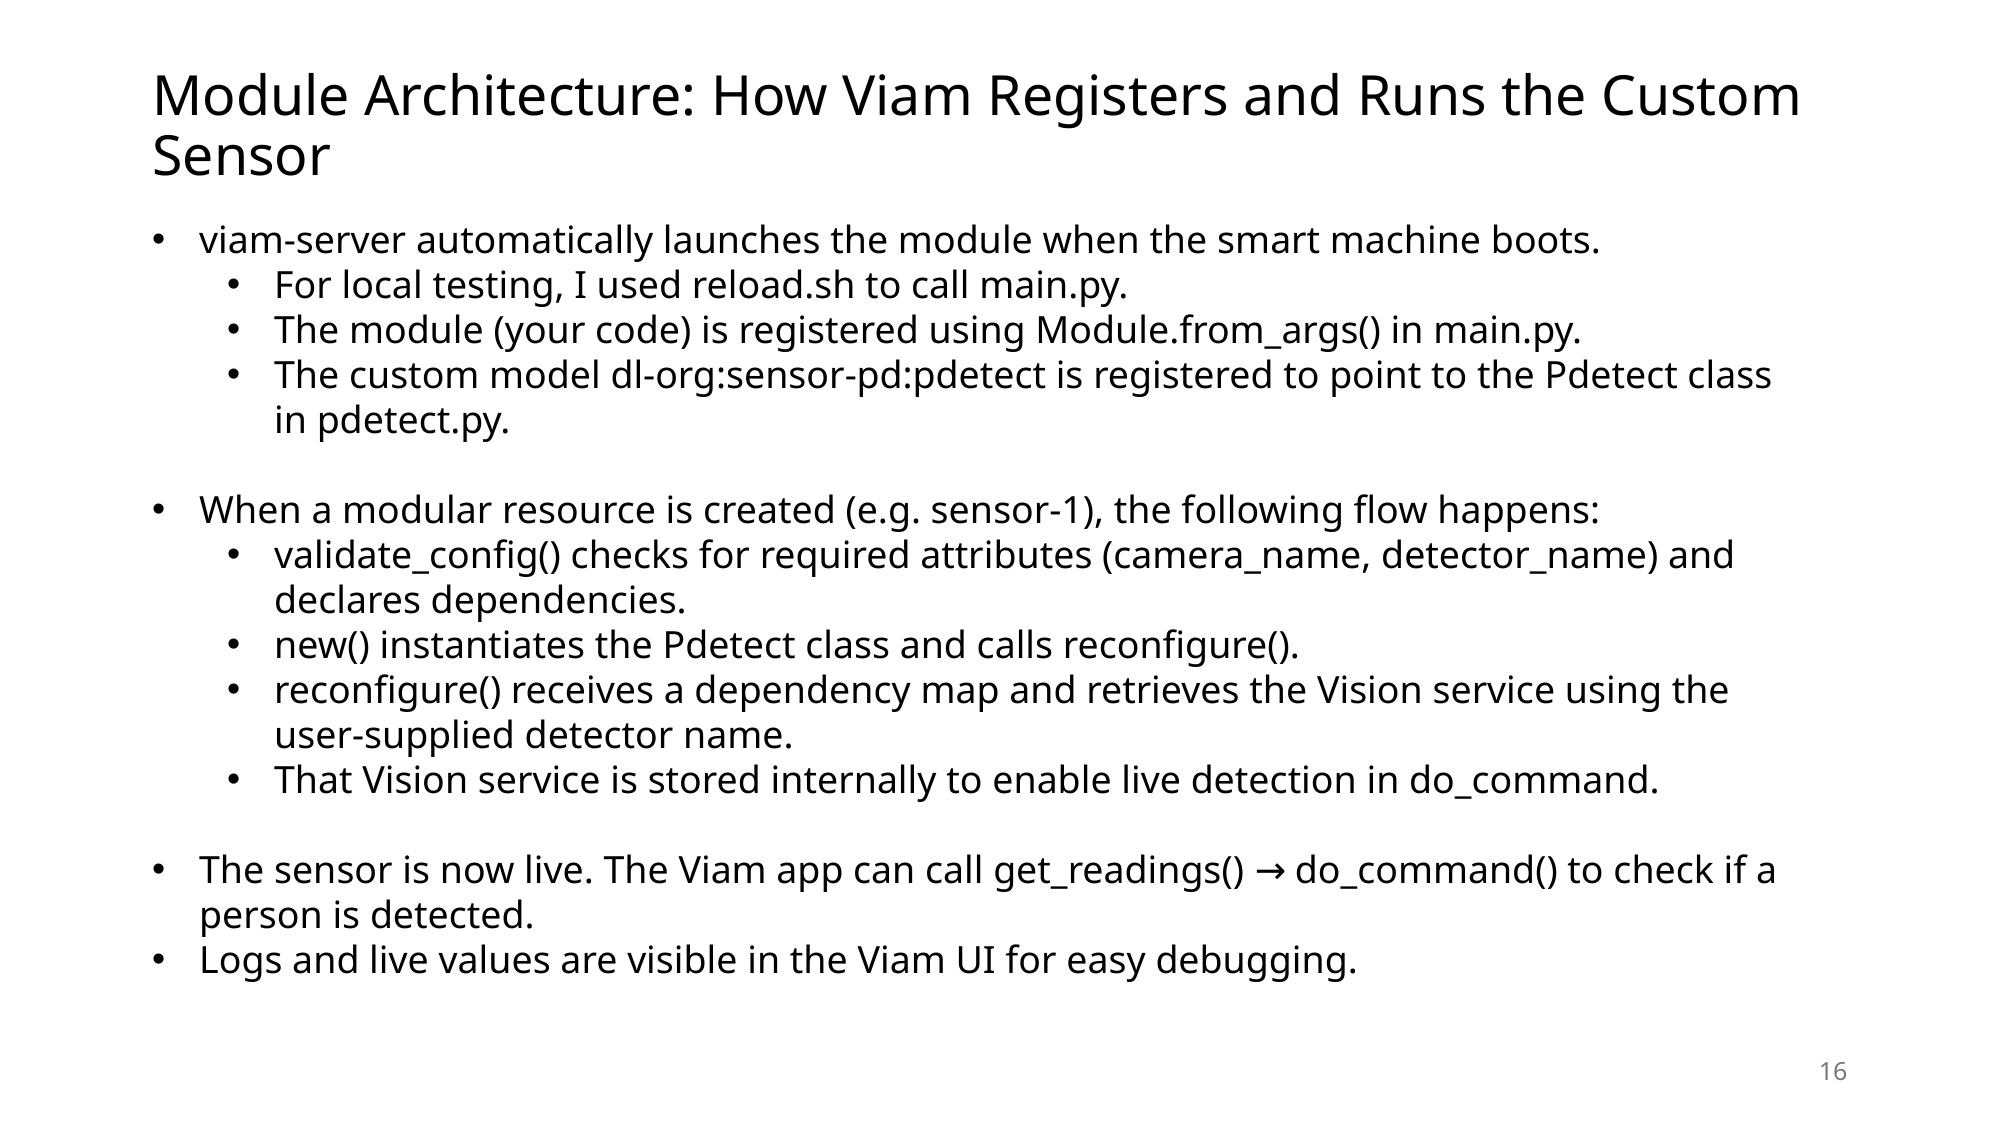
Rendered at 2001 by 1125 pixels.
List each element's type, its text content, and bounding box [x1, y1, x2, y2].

text_box viam-server automatically launches the module when the smart machine boots. For local testing, I used reload.sh to call main.py. The module (your code) is registered using Module.from_args() in main.py. The custom model dl-org:sensor-pd:pdetect is registered to point to the Pdetect class in pdetect.py. When a modular resource is created (e.g. sensor-1), the following flow happens: validate_config() checks for required attributes (camera_name, detector_name) and declares dependencies. new() instantiates the Pdetect class and calls reconfigure(). reconfigure() receives a dependency map and retrieves the Vision service using the user-supplied detector name. That Vision service is stored internally to enable live detection in do_command. The sensor is now live. The Viam app can call get_readings() → do_command() to check if a person is detected. Logs and live values are visible in the Viam UI for easy debugging. [137, 208, 1821, 989]
slide_number 16 [1412, 1042, 1863, 1103]
title Module Architecture: How Viam Registers and Runs the Custom Sensor [137, 59, 1863, 278]
